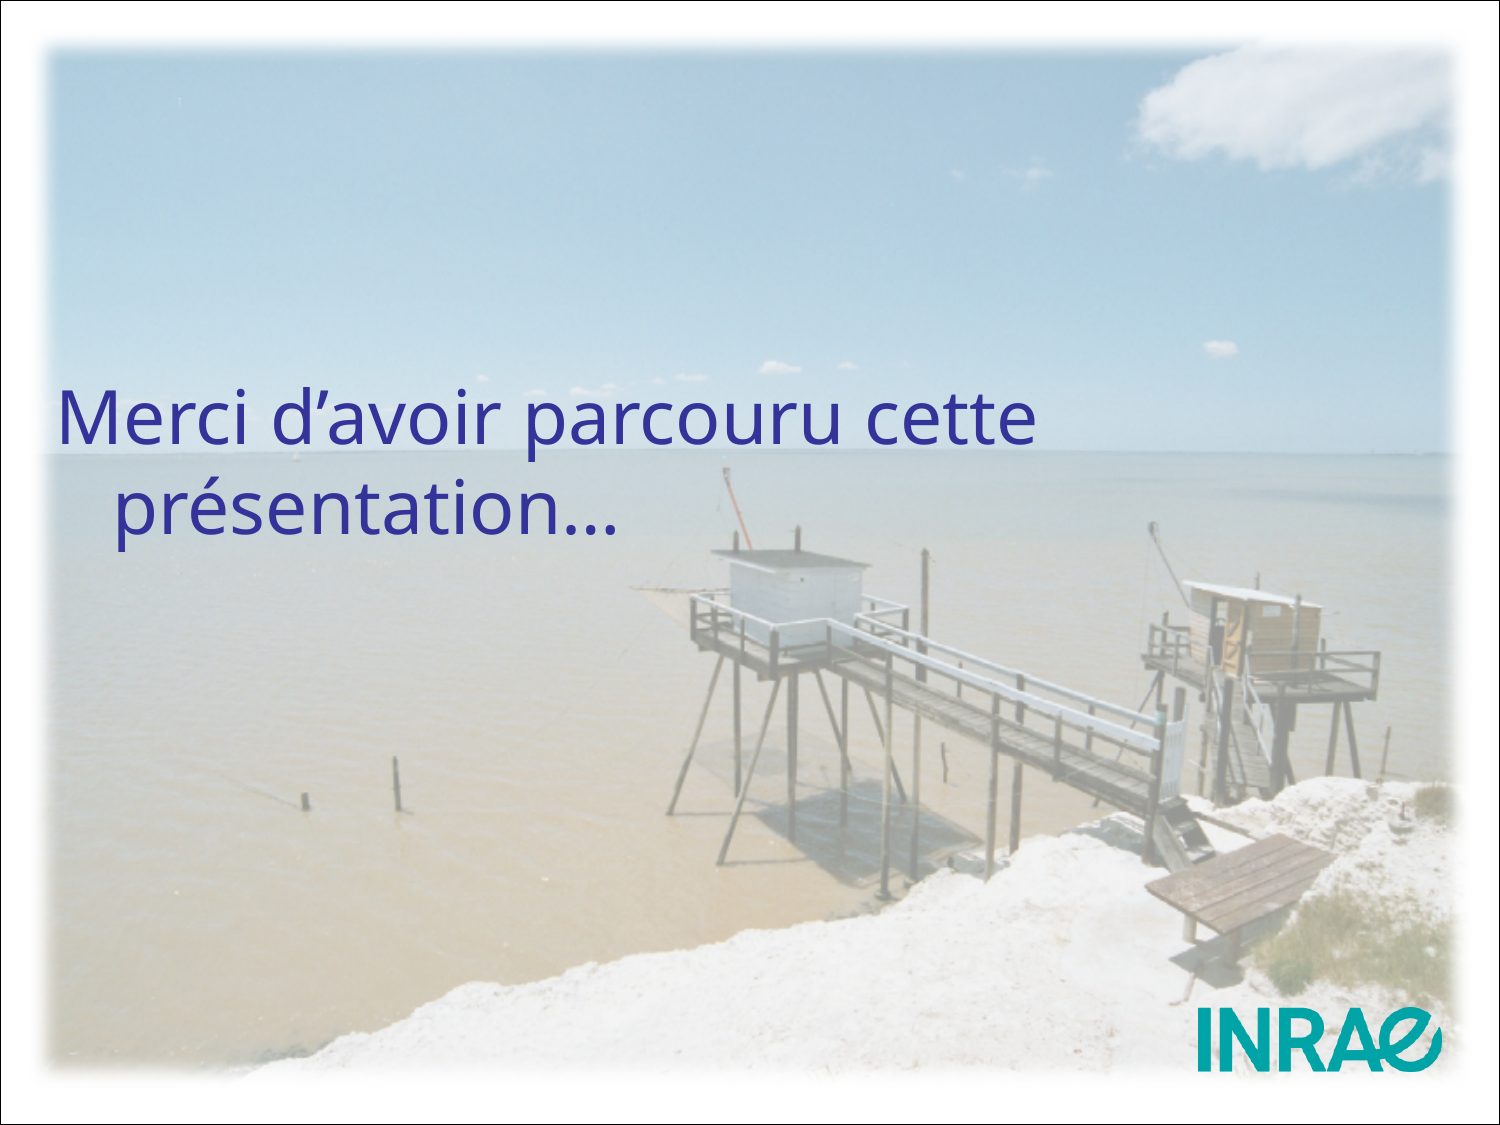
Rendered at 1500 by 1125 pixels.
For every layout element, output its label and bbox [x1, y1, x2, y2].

picture [29, 30, 1471, 1089]
text_box [0, 0, 1500, 1125]
